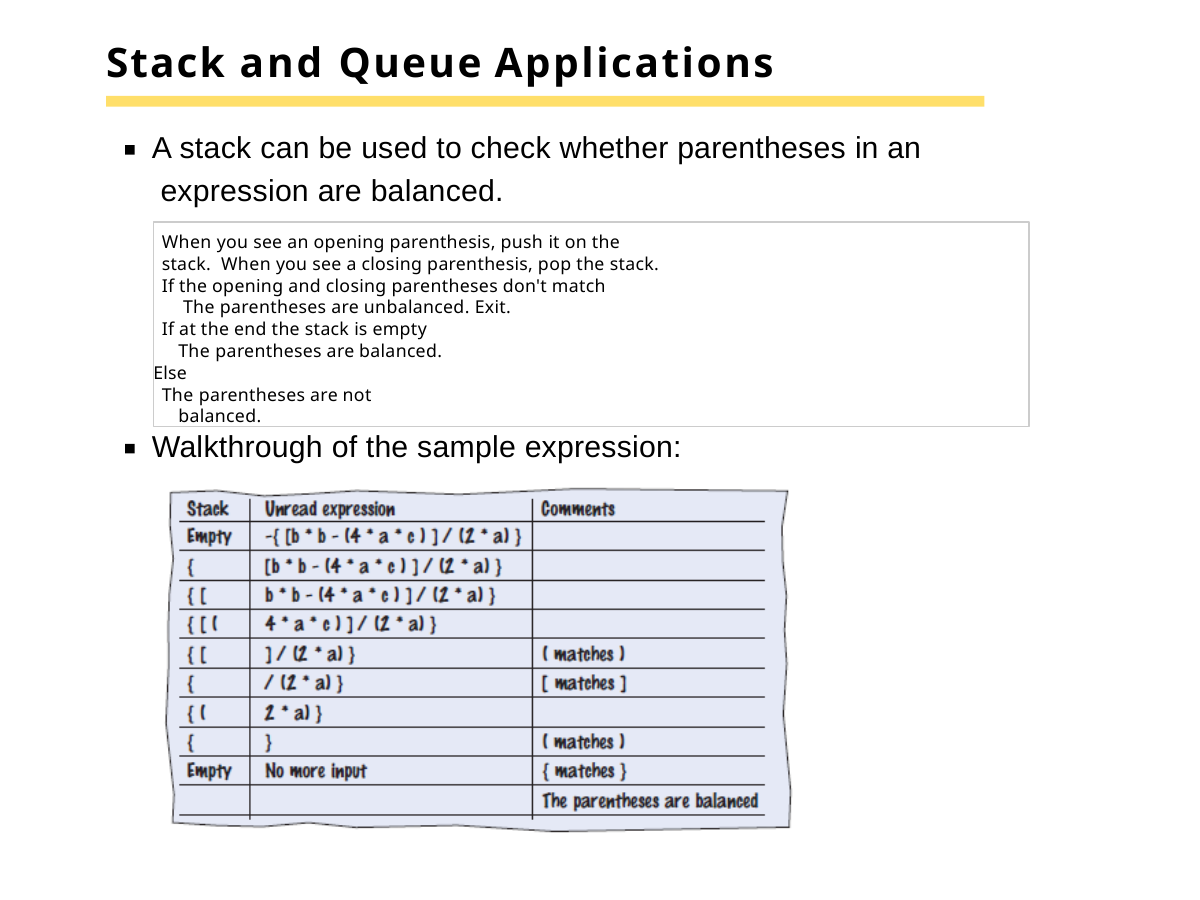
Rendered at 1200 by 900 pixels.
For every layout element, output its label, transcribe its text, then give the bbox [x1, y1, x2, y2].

text_box [152, 473, 809, 846]
text_box Walkthrough of the sample expression: [149, 427, 685, 464]
title Stack and Queue Applications [103, 37, 1097, 188]
text_box A stack can be used to check whether parentheses in an expression are balanced. [149, 122, 924, 208]
text_box [125, 443, 135, 454]
text_box [125, 145, 135, 155]
text_box When you see an opening parenthesis, push it on the stack. When you see a closing parenthesis, pop the stack. If the opening and closing parentheses don't match The parentheses are unbalanced. Exit. If at the end the stack is empty The parentheses are balanced. Else The parentheses are not balanced. [153, 221, 1029, 427]
